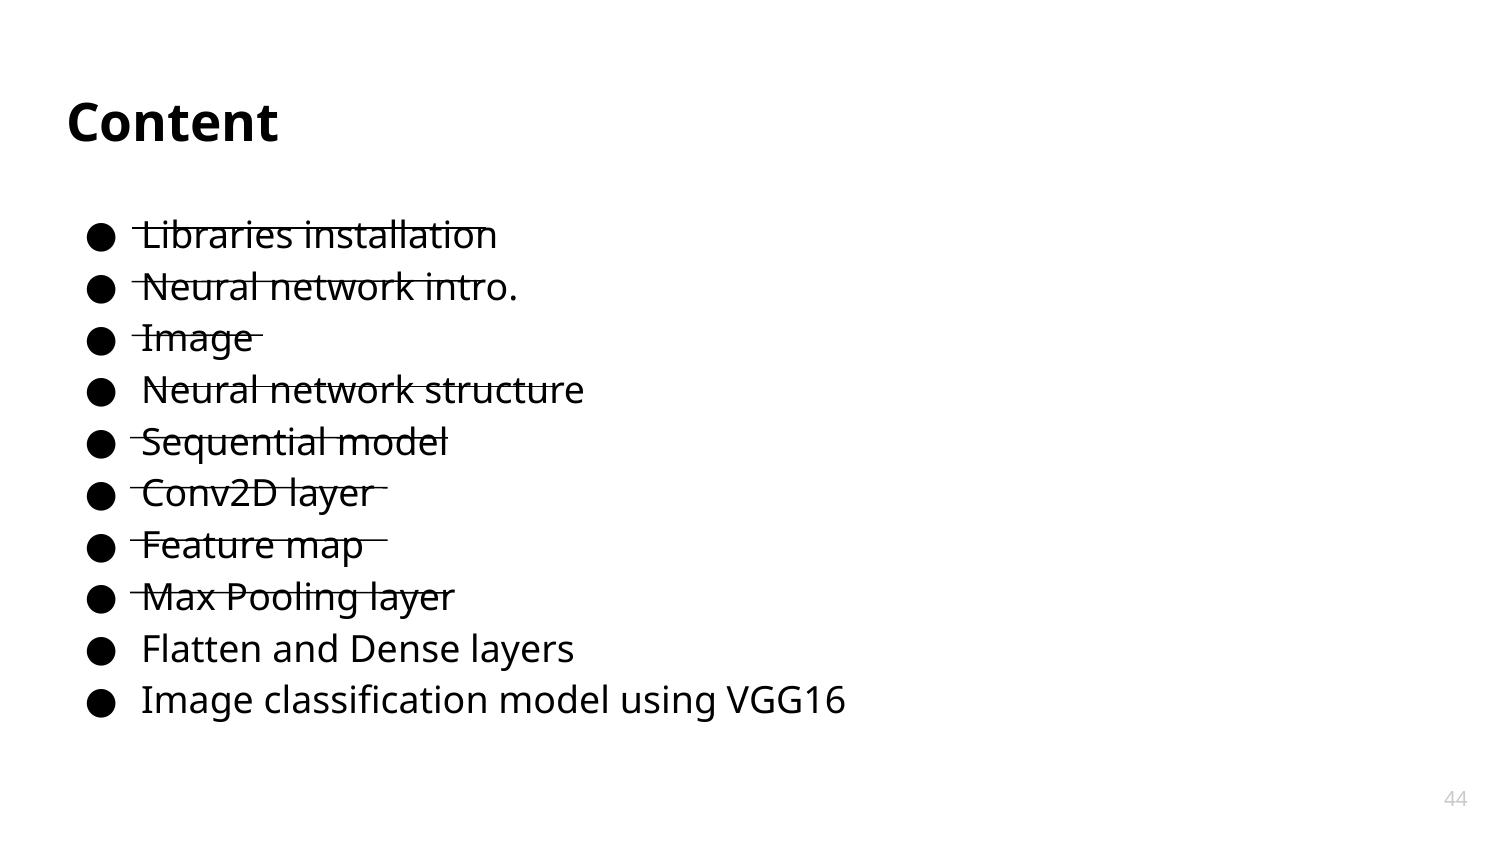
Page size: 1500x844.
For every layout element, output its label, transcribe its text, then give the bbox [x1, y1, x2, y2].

list Libraries installation Neural network intro. Image Neural network structure Sequential model Conv2D layer Feature map Max Pooling layer Flatten and Dense layers Image classification model using VGG16 [51, 189, 1449, 750]
slide_number ‹#› [1392, 767, 1483, 833]
title Content [51, 72, 1449, 167]
